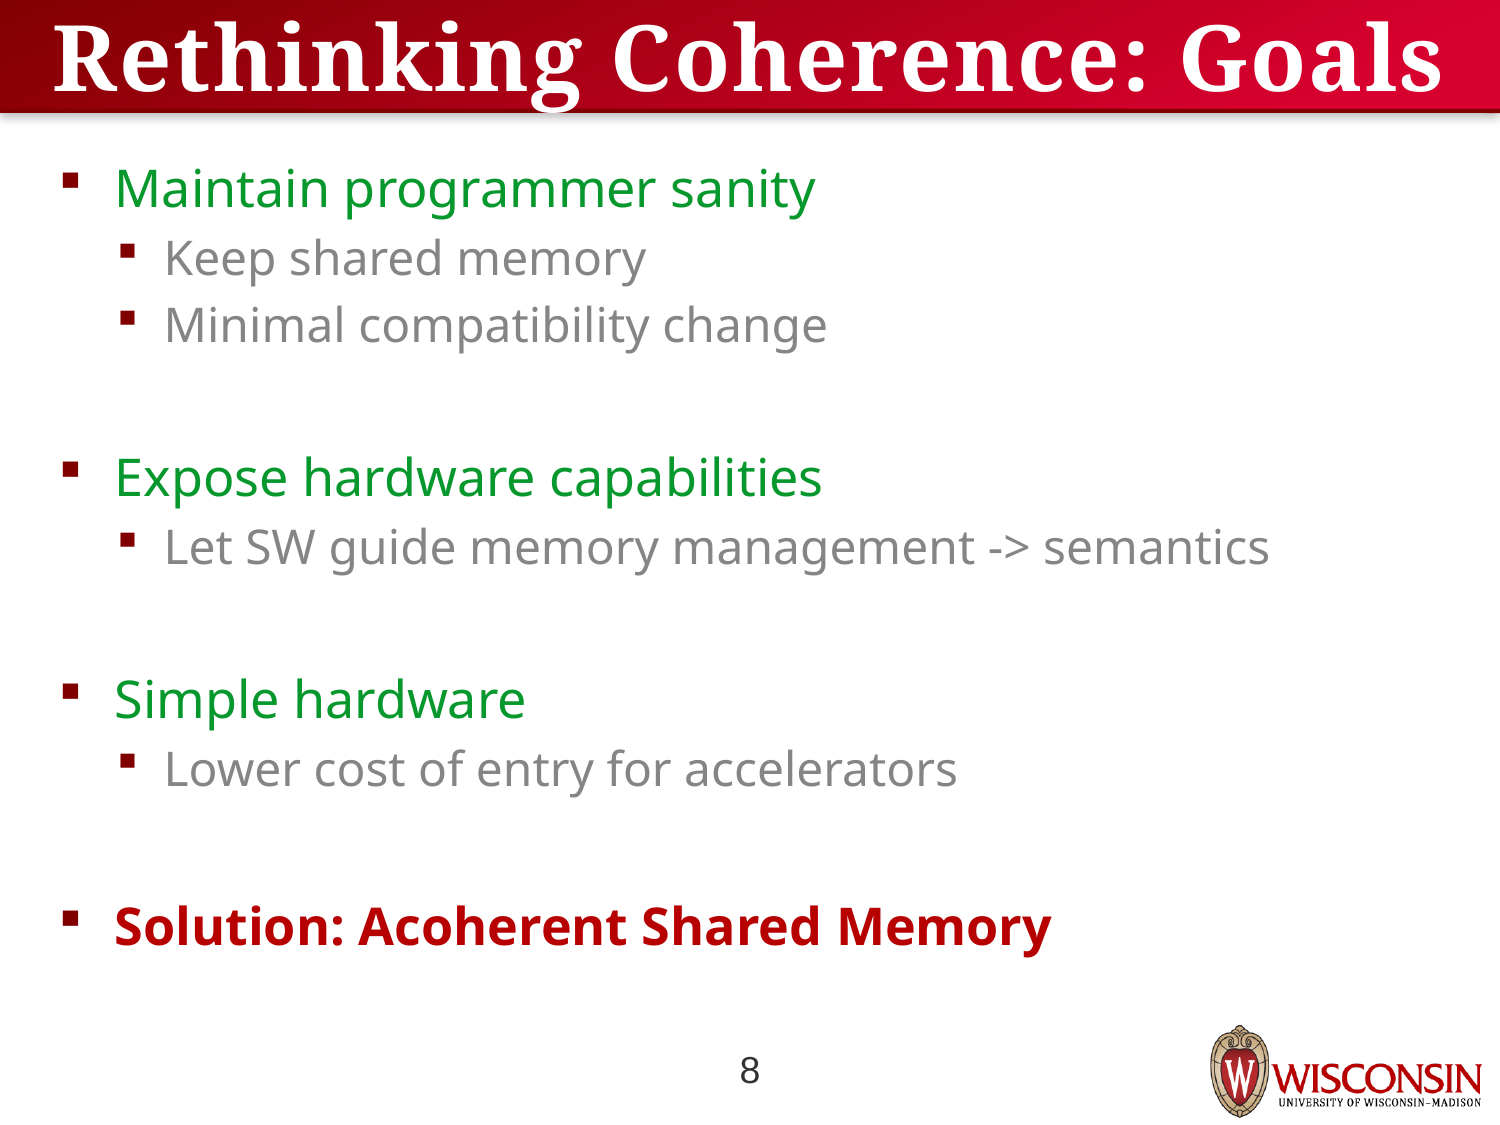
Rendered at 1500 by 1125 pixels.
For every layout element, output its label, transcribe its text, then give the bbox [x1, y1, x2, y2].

picture [1208, 1025, 1482, 1118]
list Maintain programmer sanity Keep shared memory Minimal compatibility change Expose hardware capabilities Let SW guide memory management -> semantics Simple hardware Lower cost of entry for accelerators Solution: Acoherent Shared Memory [43, 148, 1465, 1072]
title Rethinking Coherence: Goals [0, 0, 1500, 110]
